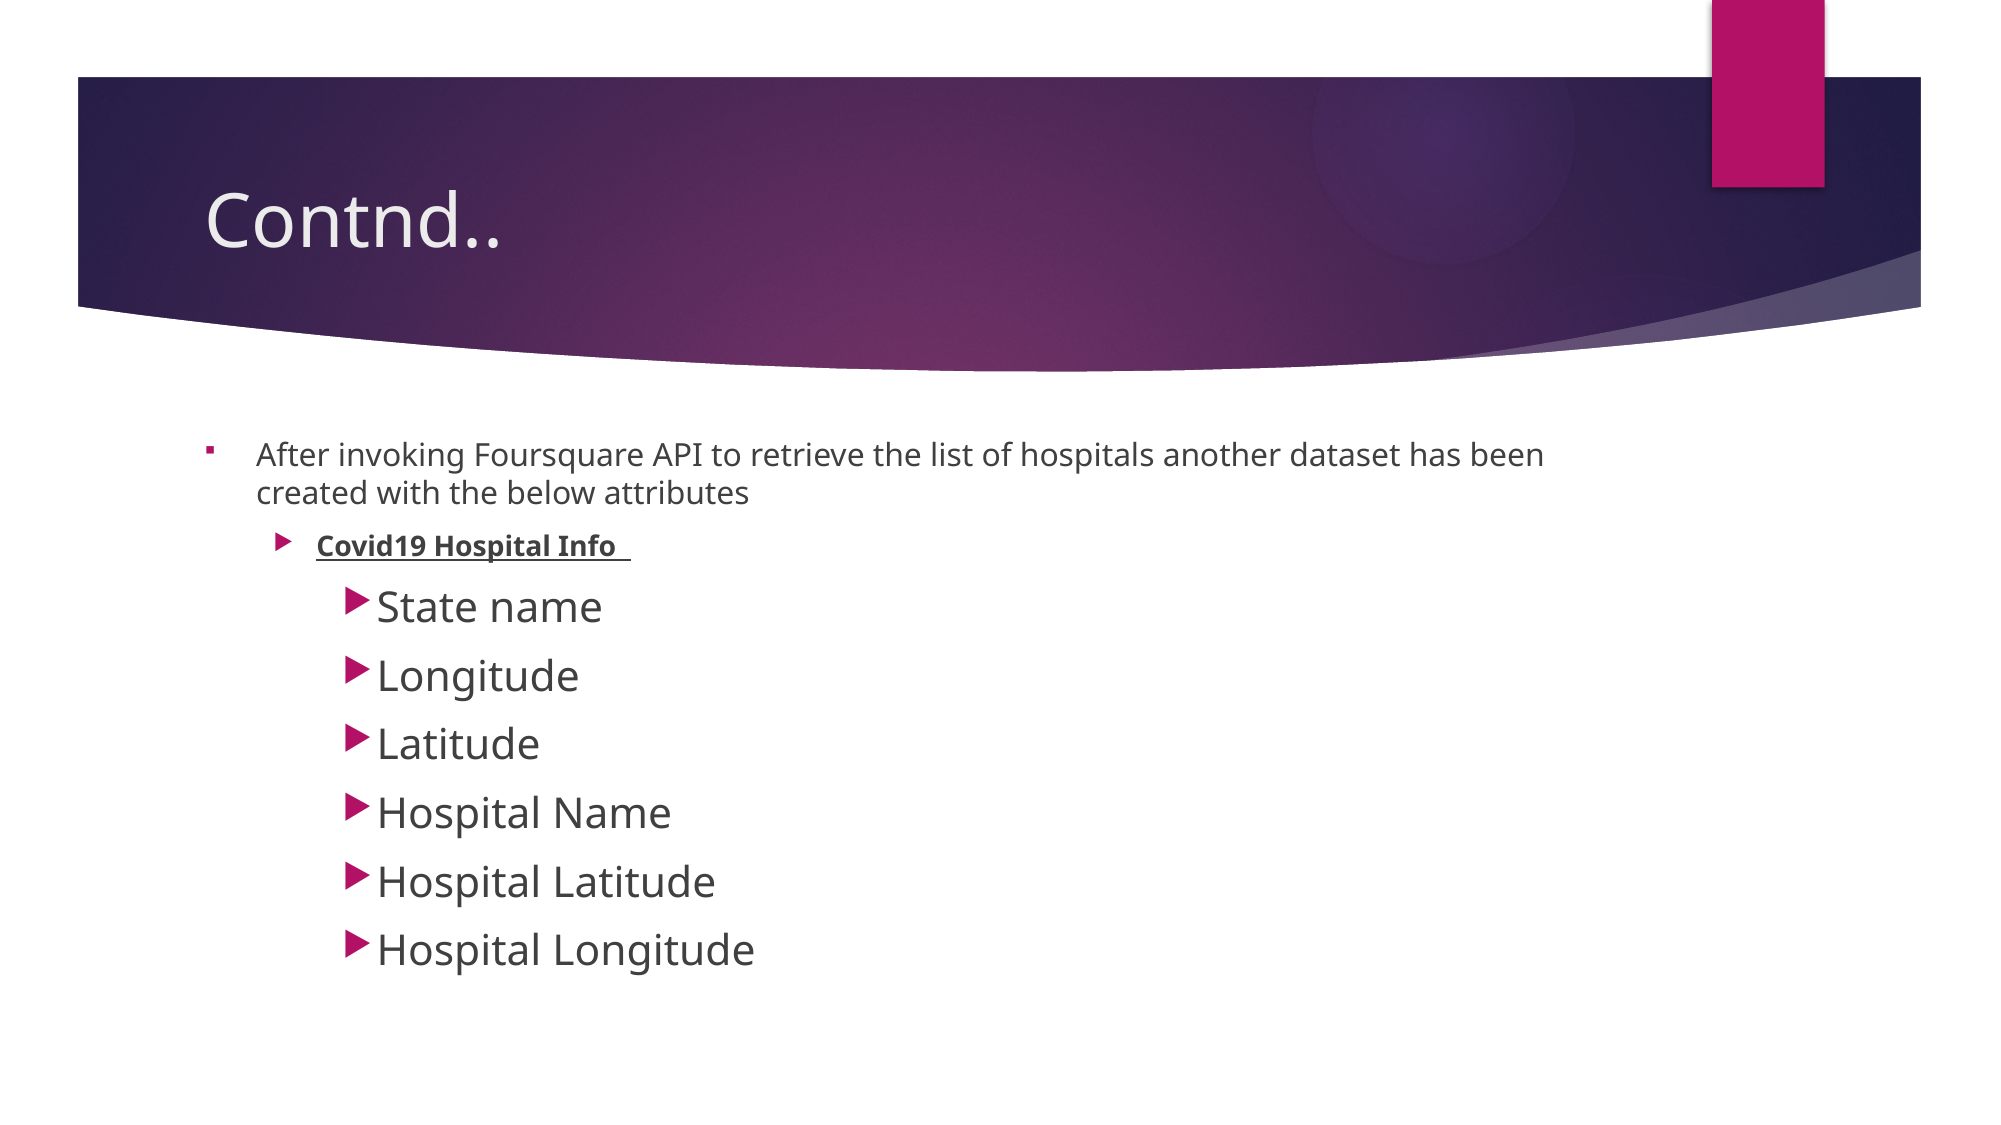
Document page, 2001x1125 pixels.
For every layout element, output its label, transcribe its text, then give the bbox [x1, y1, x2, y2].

list After invoking Foursquare API to retrieve the list of hospitals another dataset has been created with the below attributes Covid19 Hospital Info State name Longitude Latitude Hospital Name Hospital Latitude Hospital Longitude [189, 427, 1638, 988]
title Contnd.. [189, 159, 1627, 276]
